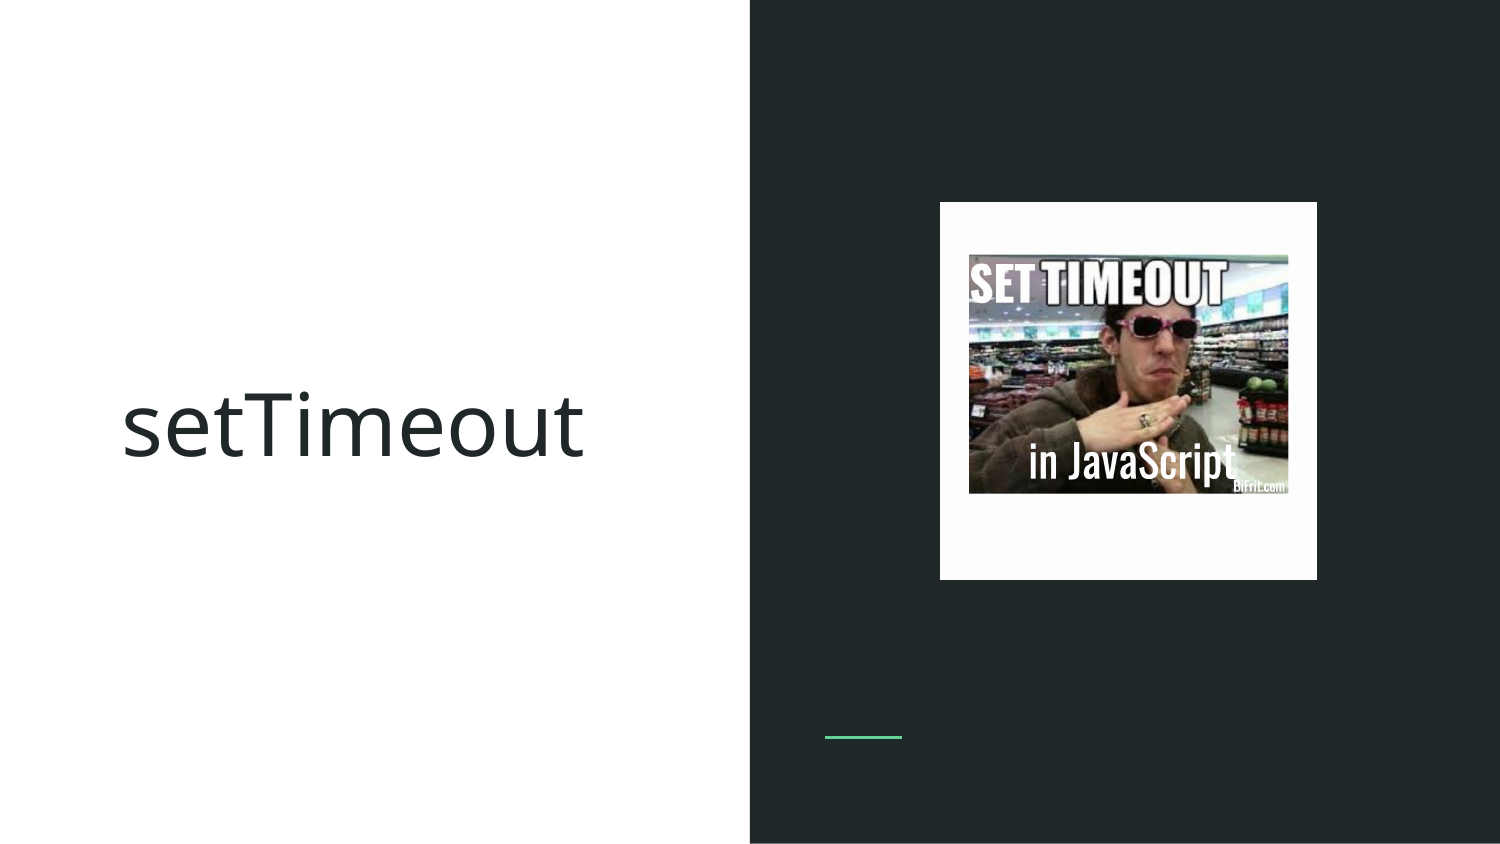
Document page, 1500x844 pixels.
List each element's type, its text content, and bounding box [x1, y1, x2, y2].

picture [939, 202, 1317, 580]
title setTimeout [0, 281, 708, 562]
